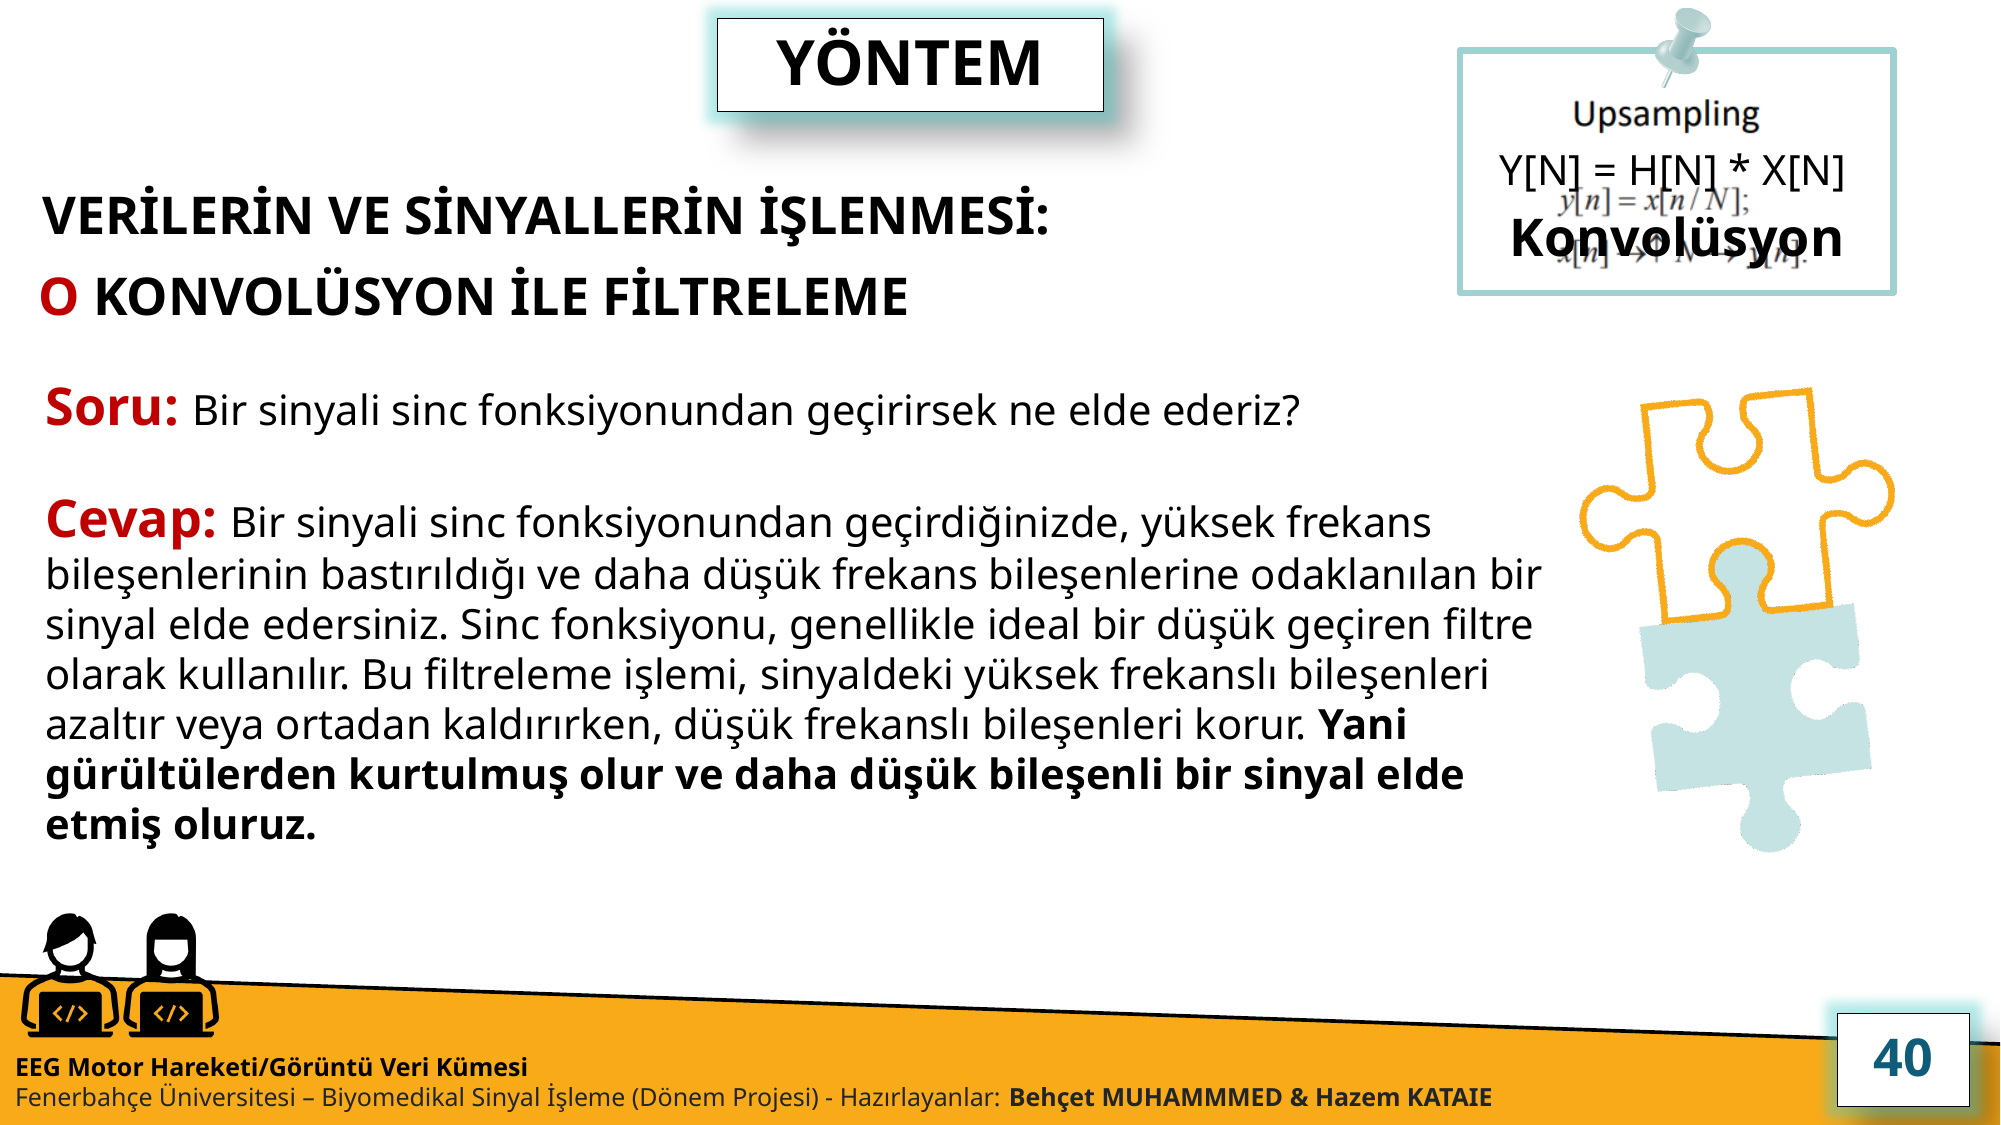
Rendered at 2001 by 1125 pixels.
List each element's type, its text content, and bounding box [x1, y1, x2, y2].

text_box yöntem [717, 18, 1104, 112]
footer EEG Motor Hareketi/Görüntü Veri Kümesi Fenerbahçe Üniversitesi – Biyomedikal Sinyal İşleme (Dönem Projesi) - Hazırlayanlar: Behçet MUHAMMMED & Hazem KATAIE [0, 1044, 1523, 1118]
text_box 40 [1837, 1013, 1970, 1107]
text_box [1530, 91, 1837, 267]
picture [1462, 8, 1987, 929]
text_box Verilerin ve sinyallerin işlenmesi: [27, 171, 1157, 265]
text_box Soru: Bir sinyali sinc fonksiyonundan geçirirsek ne elde ederiz? Cevap: Bir sinyali sinc fonksiyonundan geçirdiğinizde, yüksek frekans bileşenlerinin bastırıldığı ve daha düşük frekans bileşenlerine odaklanılan bir sinyal elde edersiniz. Sinc fonksiyonu, genellikle ideal bir düşük geçiren filtre olarak kullanılır. Bu filtreleme işlemi, sinyaldeki yüksek frekanslı bileşenleri azaltır veya ortadan kaldırırken, düşük frekanslı bileşenleri korur. Yani gürültülerden kurtulmuş olur ve daha düşük bileşenli bir sinyal elde etmiş oluruz. [30, 365, 1588, 856]
text_box O KONVOLÜSYON İLE FİLTRELEME [23, 255, 963, 334]
picture [0, 900, 241, 1040]
